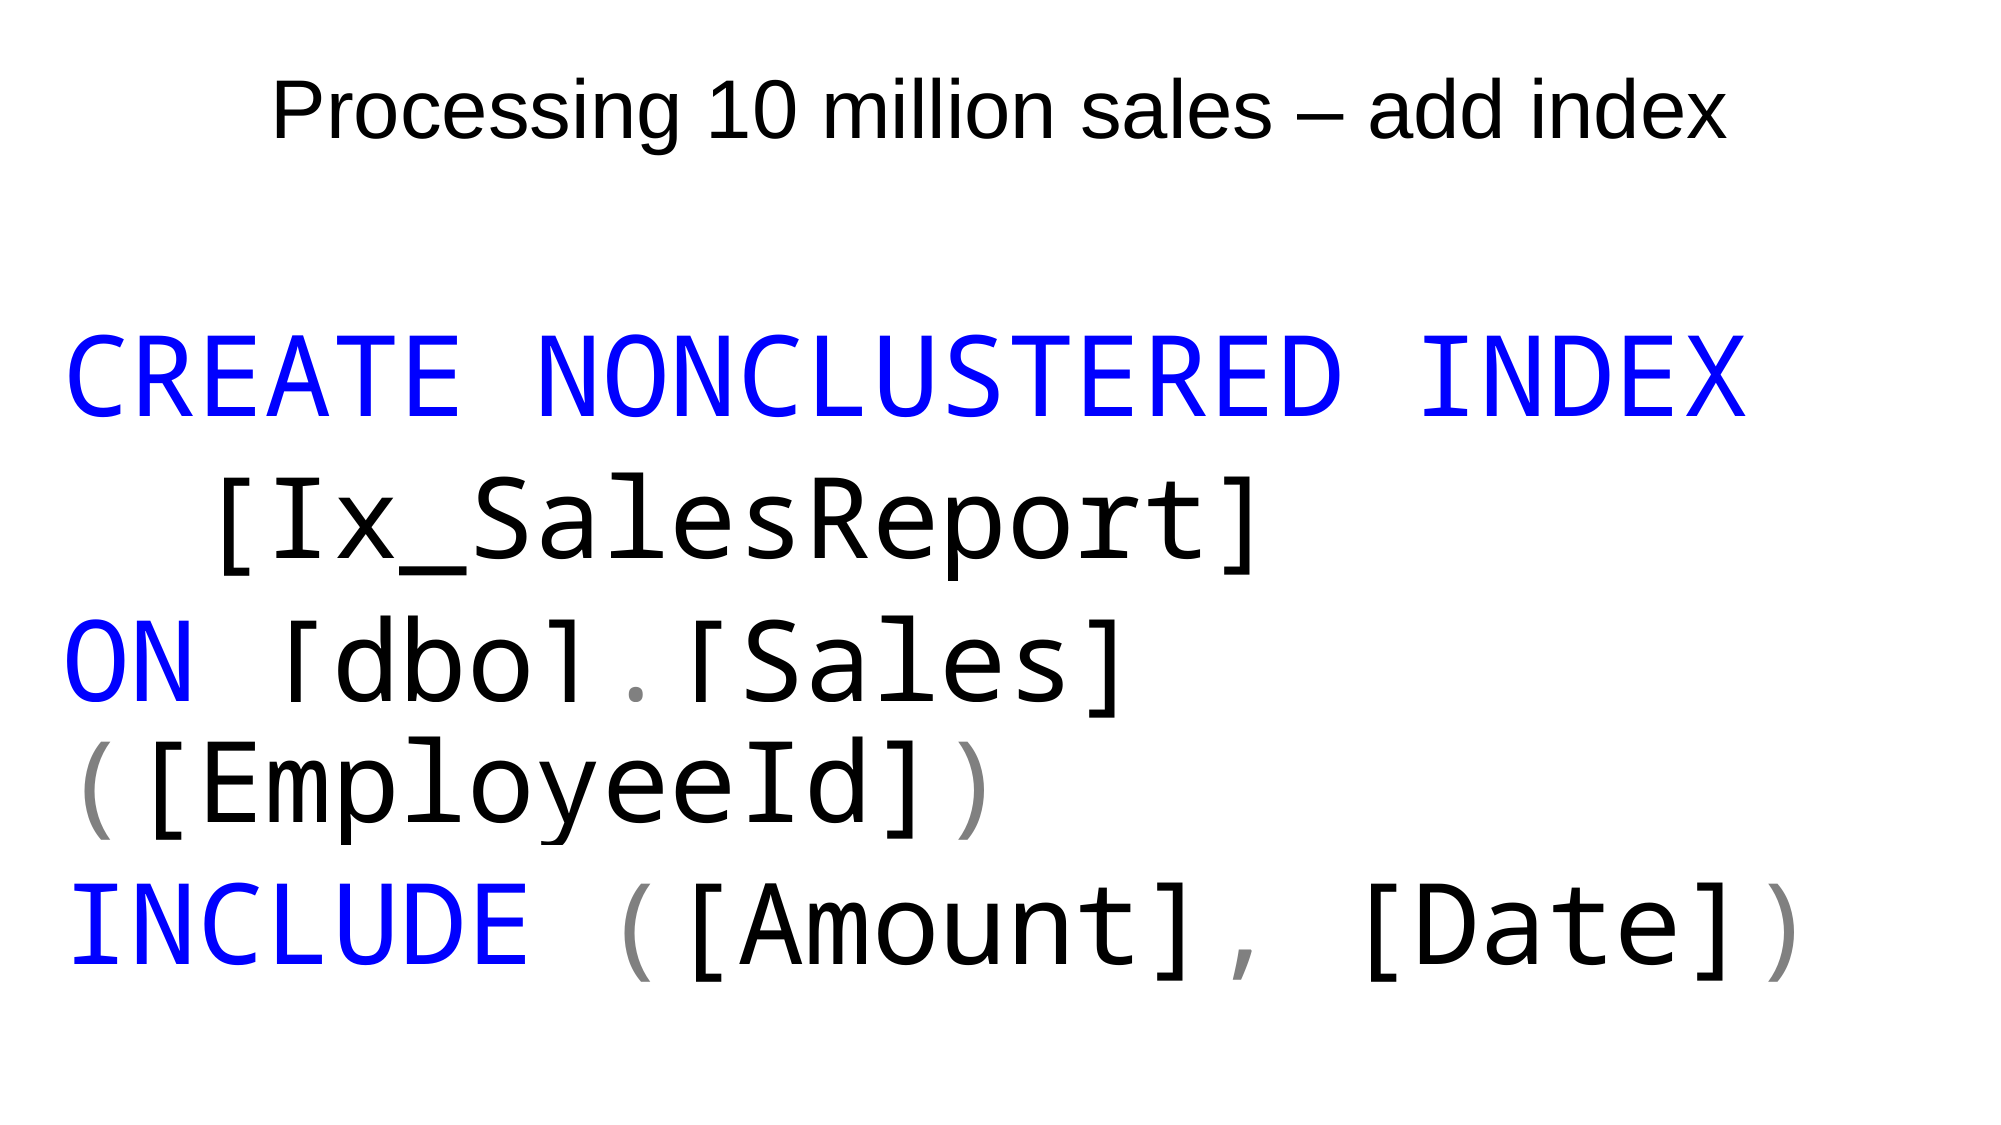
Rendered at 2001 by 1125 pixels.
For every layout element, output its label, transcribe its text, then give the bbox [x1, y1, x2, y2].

title Processing 10 million sales – add index [137, 40, 1863, 184]
list CREATE NONCLUSTERED INDEX [Ix_SalesReport] ON [dbo].[Sales] ([EmployeeId]) INCLUDE ([Amount], [Date]) [47, 236, 1953, 1072]
